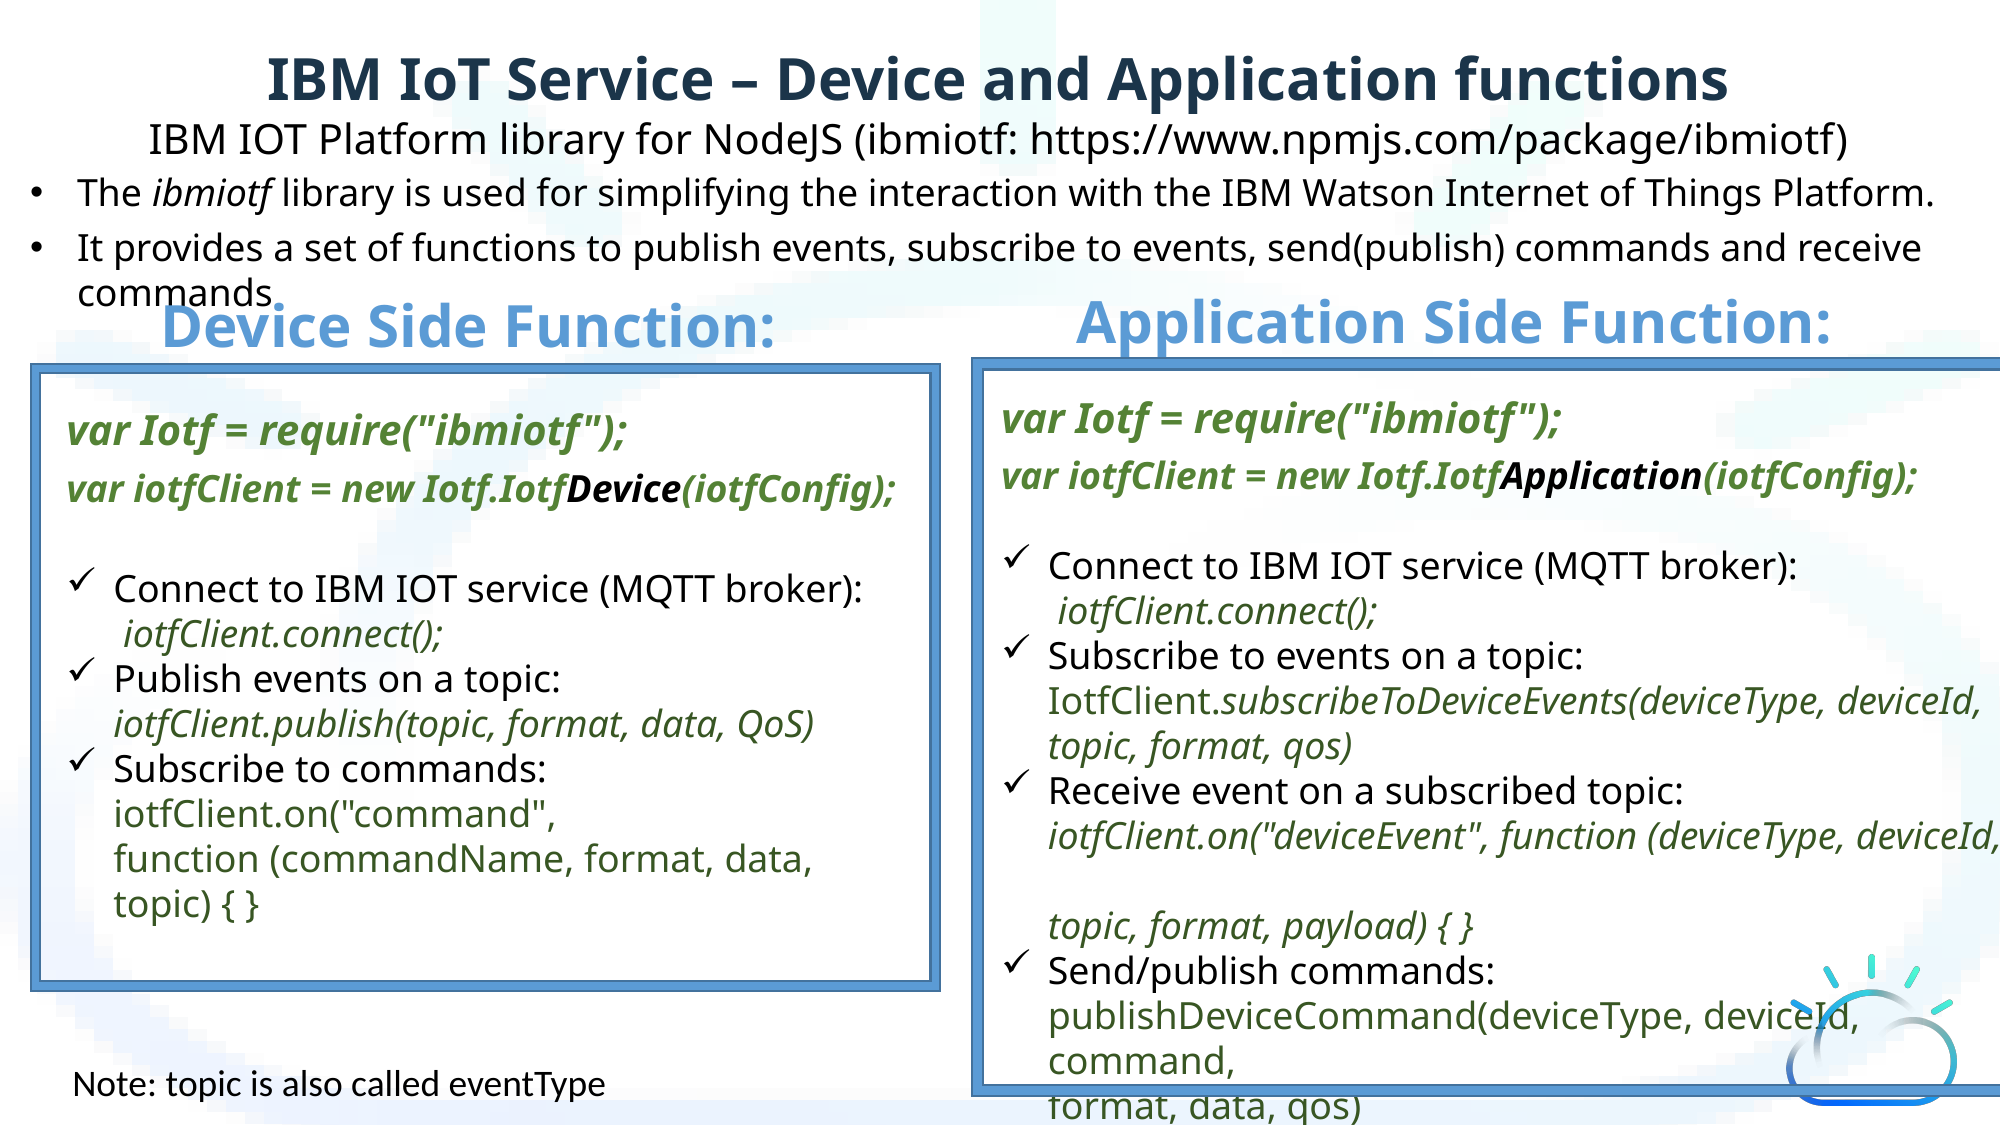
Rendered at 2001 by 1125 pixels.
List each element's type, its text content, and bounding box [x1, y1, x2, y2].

text_box Note: topic is also called eventType [57, 1051, 622, 1111]
text_box var Iotf = require("ibmiotf"); var iotfClient = new Iotf.IotfApplication(iotfConfig); Connect to IBM IOT service (MQTT broker): iotfClient.connect(); Subscribe to events on a topic: IotfClient.subscribeToDeviceEvents(deviceType, deviceId, topic, format, qos) Receive event on a subscribed topic: iotfClient.on("deviceEvent", function (deviceType, deviceId, topic, format, payload) { } Send/publish commands: publishDeviceCommand(deviceType, deviceId, command, format, data, qos) [986, 384, 2000, 1084]
text_box [971, 357, 2000, 1097]
text_box var Iotf = require("ibmiotf"); var iotfClient = new Iotf.IotfApplication(iotfConfig); Connect to IBM IOT service (MQTT broker): iotfClient.connect(); Subscribe to events on a topic: IotfClient.subscribeToDeviceEvents(deviceType, deviceId, topic, format, qos) Receive event on a subscribed topic: iotfClient.on("deviceEvent", function (deviceType, deviceId, topic, format, payload) { } Send/publish commands: publishDeviceCommand(deviceType, deviceId, command, format, data, qos) [986, 1097, 2000, 1125]
text_box Device Side Function: [145, 281, 791, 367]
text_box IBM IoT Service – Device and Application functions IBM IOT Platform library for NodeJS (ibmiotf: https://www.npmjs.com/package/ibmiotf) [24, 42, 1973, 161]
picture [1786, 954, 1957, 1106]
text_box [30, 363, 941, 992]
text_box Application Side Function: [1061, 278, 1847, 363]
text_box The ibmiotf library is used for simplifying the interaction with the IBM Watson Internet of Things Platform. It provides a set of functions to publish events, subscribe to events, send(publish) commands and receive commands [15, 161, 2000, 322]
text_box var Iotf = require("ibmiotf"); var iotfClient = new Iotf.IotfDevice(iotfConfig); Connect to IBM IOT service (MQTT broker): iotfClient.connect(); Publish events on a topic: iotfClient.publish(topic, format, data, QoS) Subscribe to commands: iotfClient.on("command", function (commandName, format, data, topic) { } [51, 396, 914, 933]
